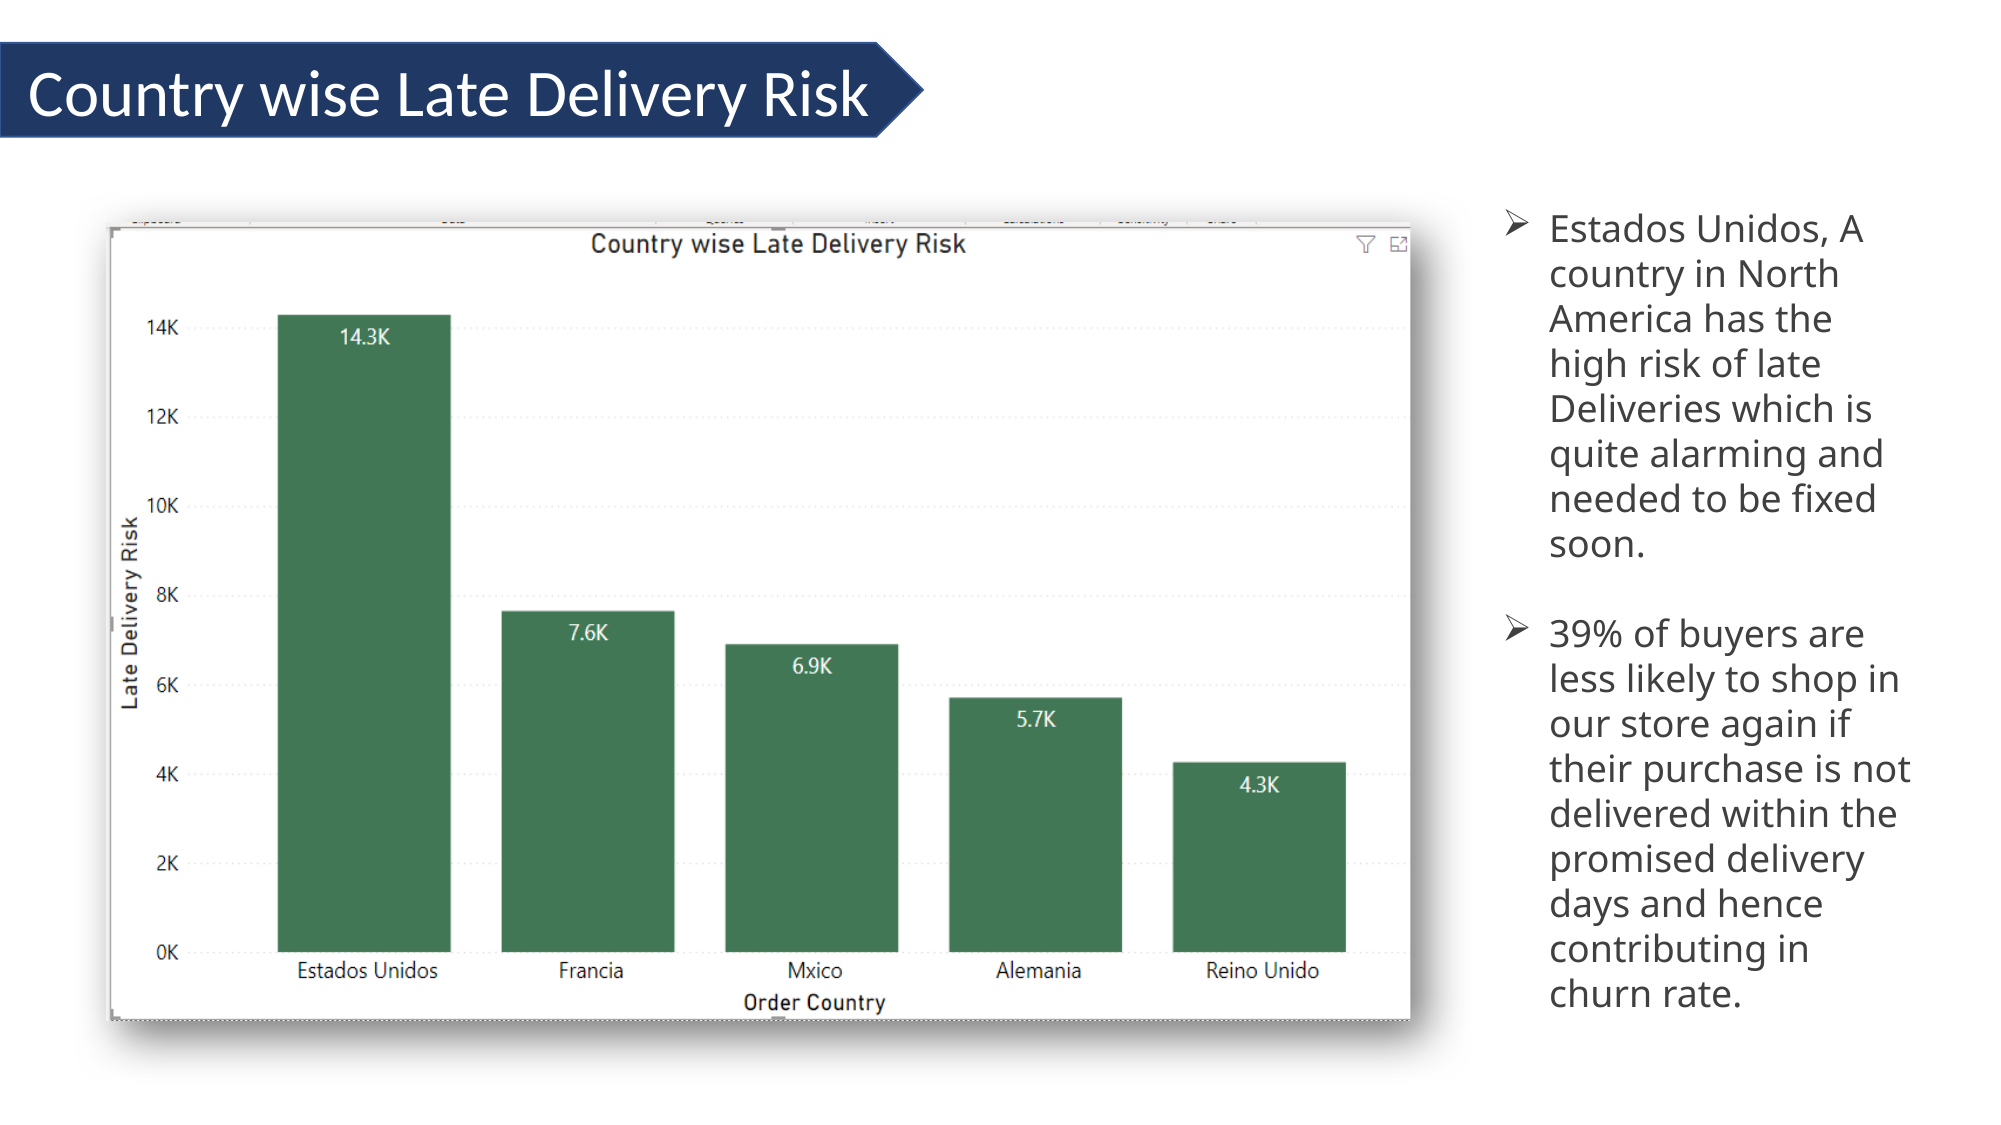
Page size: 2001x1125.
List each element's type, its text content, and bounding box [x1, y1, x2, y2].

picture [106, 222, 1411, 1021]
text_box Estados Unidos, A country in North America has the high risk of late Deliveries which is quite alarming and needed to be fixed soon. 39% of buyers are less likely to shop in our store again if their purchase is not delivered within the promised delivery days and hence contributing in churn rate. [1487, 197, 1934, 1068]
text_box Country wise Late Delivery Risk [0, 41, 925, 138]
